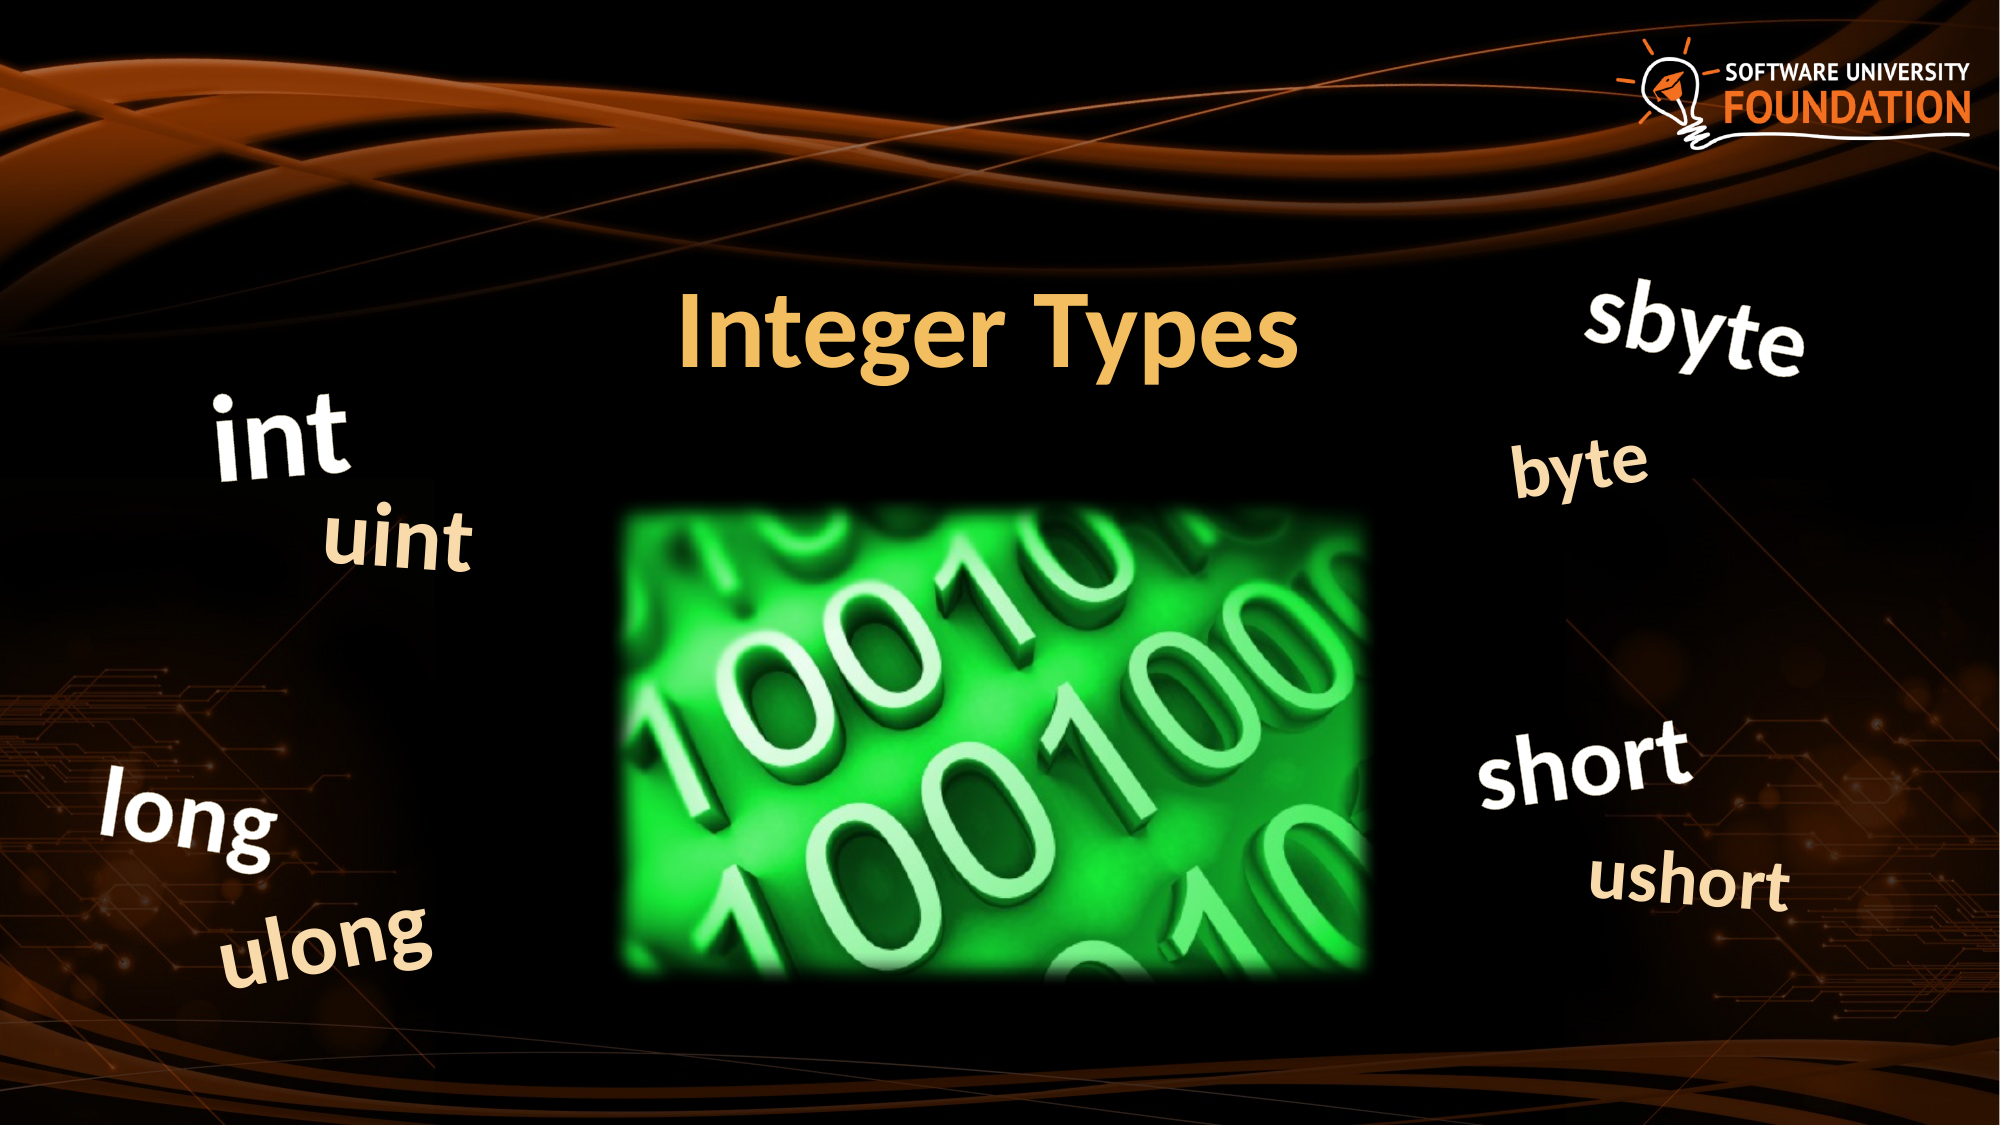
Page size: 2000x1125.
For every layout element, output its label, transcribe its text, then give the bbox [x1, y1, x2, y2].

picture [0, 0, 2000, 1125]
text_box long [75, 725, 304, 886]
text_box sbyte [1561, 230, 1836, 410]
text_box ushort [1570, 813, 1811, 936]
text_box int [188, 337, 369, 516]
title Integer Types [456, 233, 1520, 396]
text_box byte [1488, 396, 1670, 524]
text_box uint [303, 462, 494, 600]
text_box short [1450, 672, 1715, 841]
text_box ulong [190, 850, 454, 1020]
